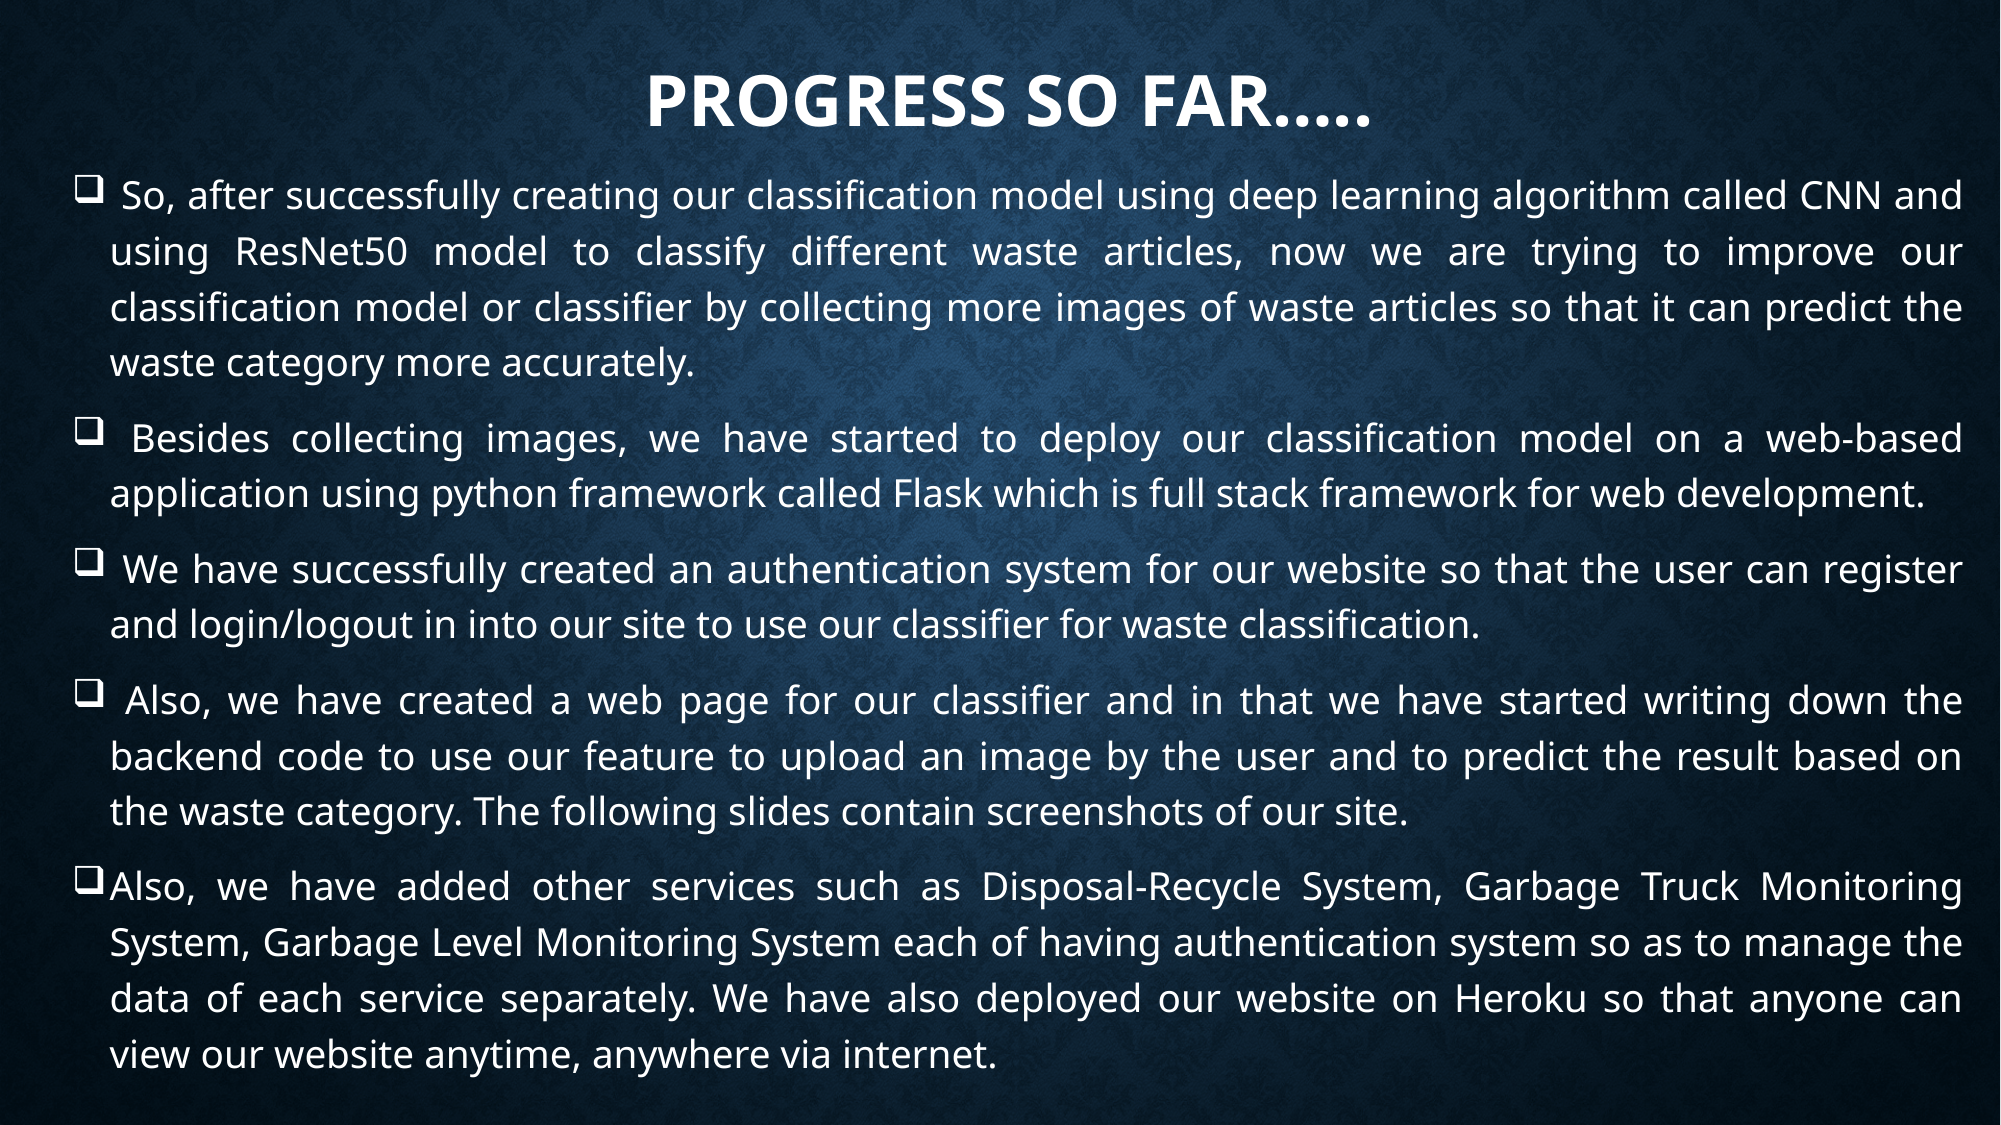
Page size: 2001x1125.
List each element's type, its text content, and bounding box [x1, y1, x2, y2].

title PROGRESS So FAR….. [150, 17, 1850, 153]
list So, after successfully creating our classification model using deep learning algorithm called CNN and using ResNet50 model to classify different waste articles, now we are trying to improve our classification model or classifier by collecting more images of waste articles so that it can predict the waste category more accurately. Besides collecting images, we have started to deploy our classification model on a web-based application using python framework called Flask which is full stack framework for web development. We have successfully created an authentication system for our website so that the user can register and login/logout in into our site to use our classifier for waste classification. Also, we have created a web page for our classifier and in that we have started writing down the backend code to use our feature to upload an image by the user and to predict the result based on the waste category. The following slides contain screenshots of our site. Also, we have added other services such as Disposal-Recycle System, Garbage Truck Monitoring System, Garbage Level Monitoring System each of having authentication system so as to manage the data of each service separately. We have also deployed our website on Heroku so that anyone can view our website anytime, anywhere via internet. [57, 153, 1981, 1125]
